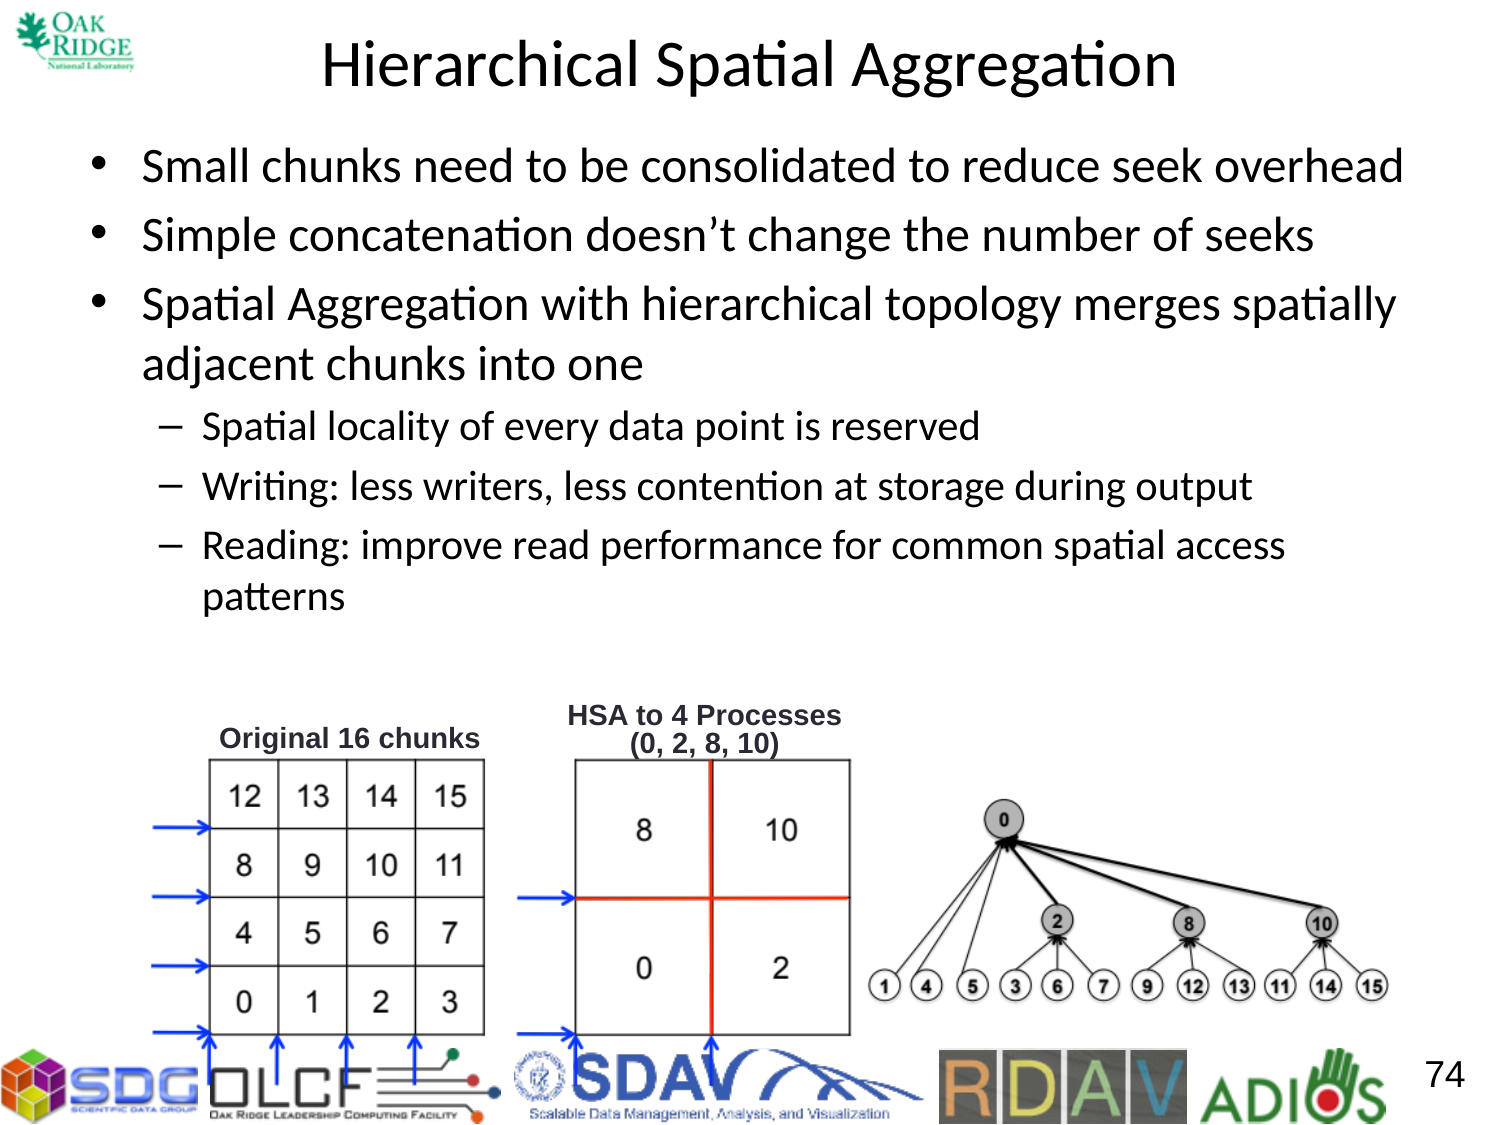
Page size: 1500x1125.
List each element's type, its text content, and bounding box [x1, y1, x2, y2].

picture [0, 750, 1391, 1124]
picture [0, 6, 149, 82]
text_box Original 16 chunks [219, 726, 482, 749]
slide_number 74 [1130, 1042, 1481, 1103]
text_box HSA to 4 Processes (0, 2, 8, 10) [494, 703, 916, 749]
picture [1200, 1103, 1386, 1124]
list Small chunks need to be consolidated to reduce seek overhead Simple concatenation doesn’t change the number of seeks Spatial Aggregation with hierarchical topology merges spatially adjacent chunks into one Spatial locality of every data point is reserved Writing: less writers, less contention at storage during output Reading: improve read performance for common spatial access patterns [75, 125, 1425, 711]
title Hierarchical Spatial Aggregation [75, 11, 1425, 108]
